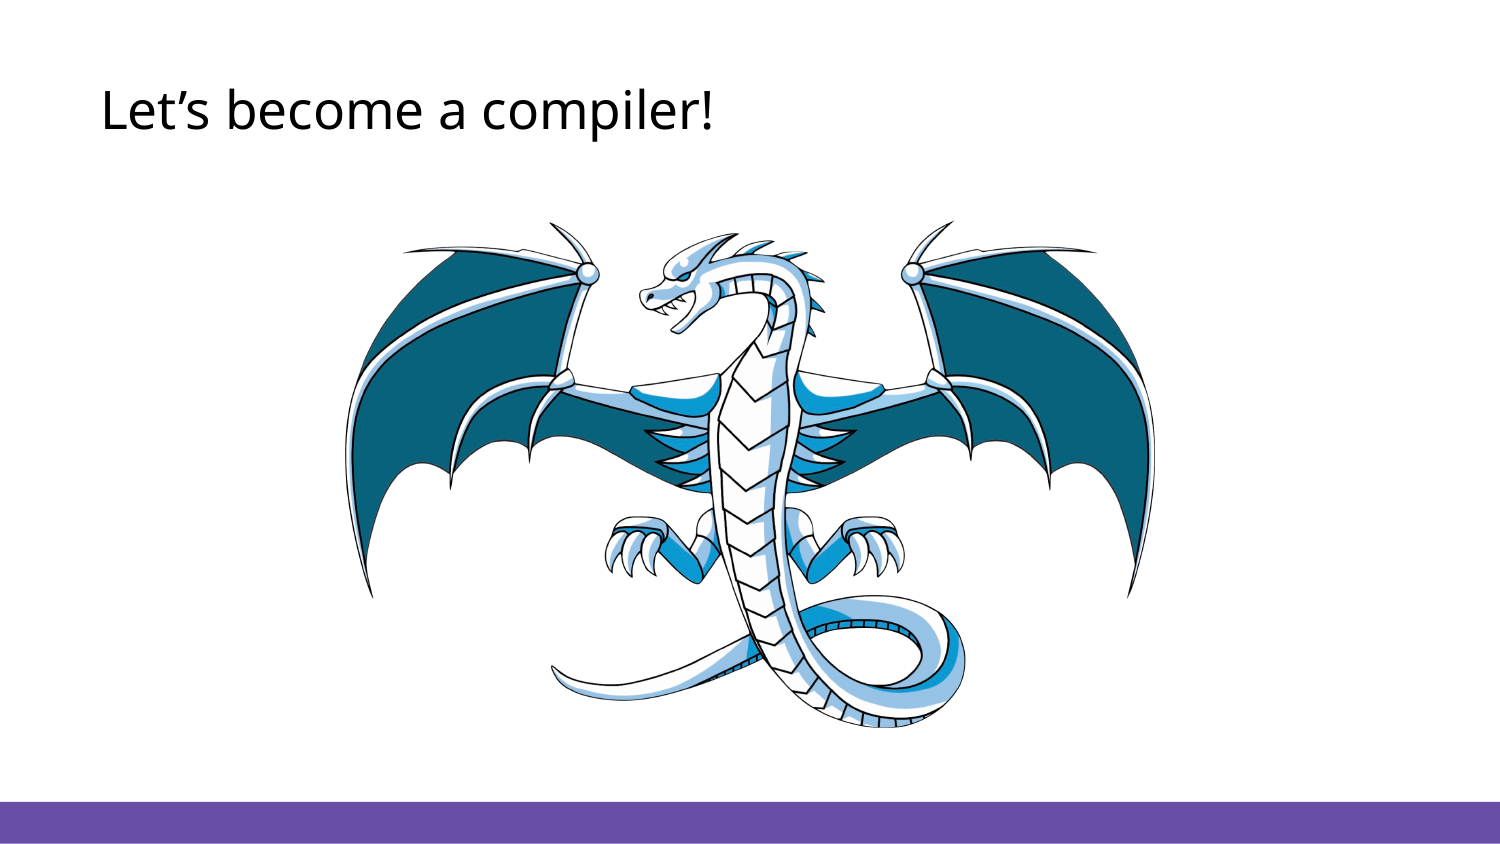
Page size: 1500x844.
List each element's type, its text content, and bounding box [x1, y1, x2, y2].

title Let’s become a compiler! [85, 61, 1415, 156]
picture [345, 220, 1155, 729]
